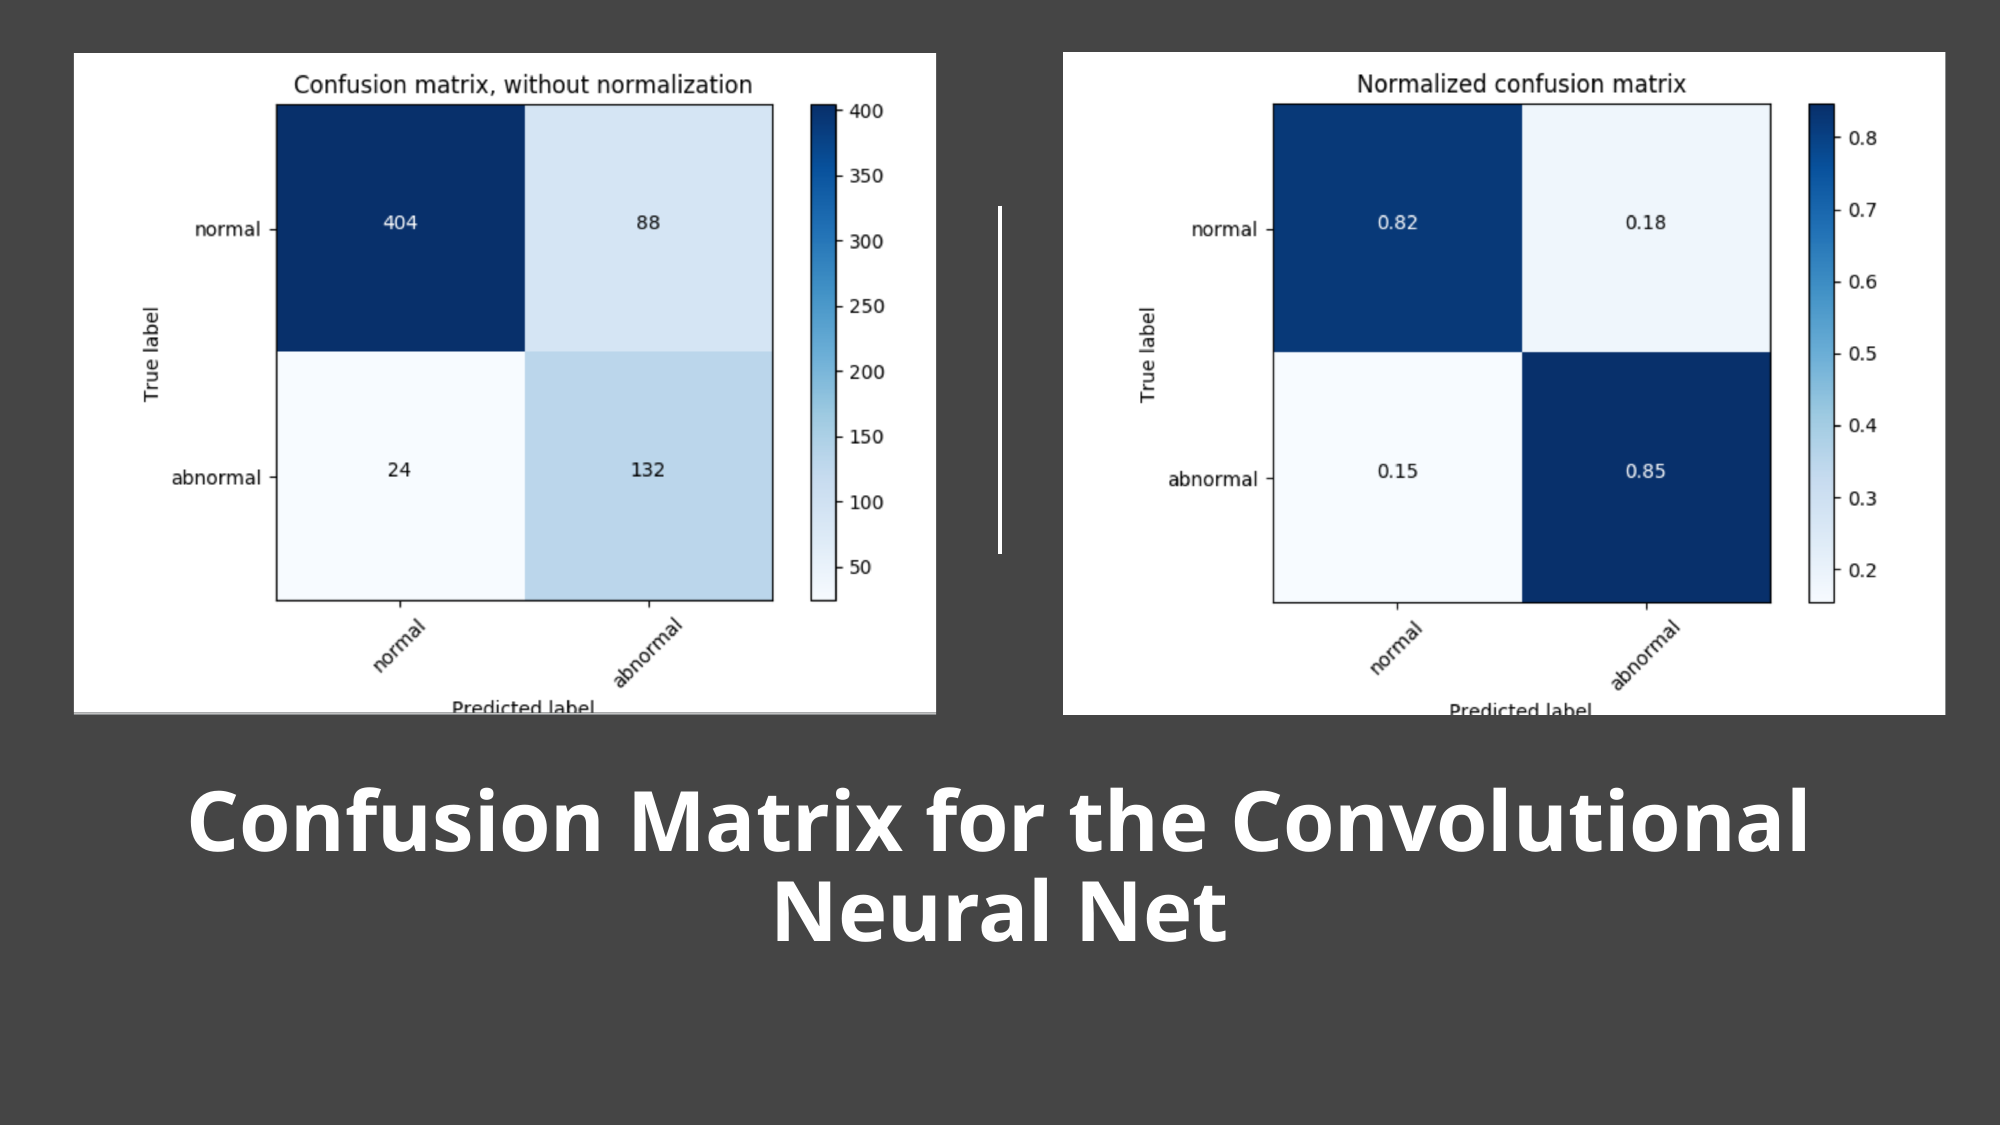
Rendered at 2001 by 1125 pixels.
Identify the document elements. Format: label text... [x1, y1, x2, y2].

picture [1063, 52, 1946, 715]
picture [73, 53, 937, 715]
title Confusion Matrix for the Convolutional Neural Net [116, 817, 1883, 968]
